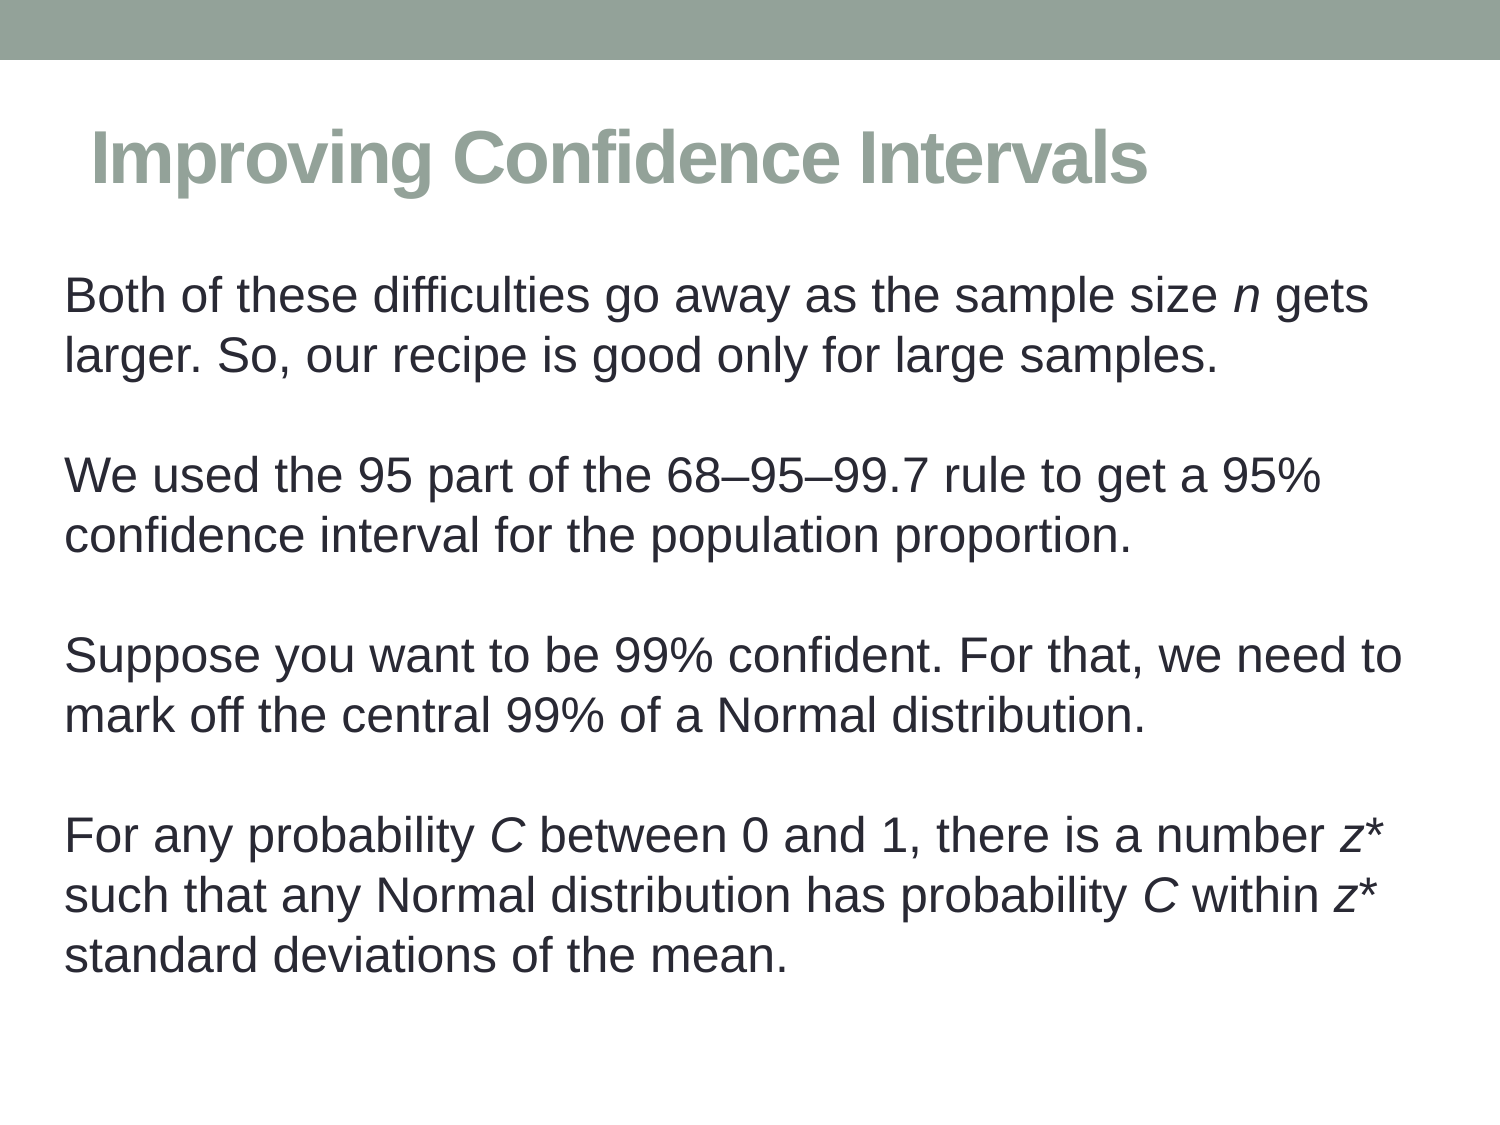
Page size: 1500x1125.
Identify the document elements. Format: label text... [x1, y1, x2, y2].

text_box Both of these difficulties go away as the sample size n gets larger. So, our recipe is good only for large samples. We used the 95 part of the 68–95–99.7 rule to get a 95% confidence interval for the population proportion. Suppose you want to be 99% confident. For that, we need to mark off the central 99% of a Normal distribution. For any probability C between 0 and 1, there is a number z* such that any Normal distribution has probability C within z* standard deviations of the mean. [49, 254, 1487, 1125]
title Improving Confidence Intervals [75, 60, 1425, 248]
